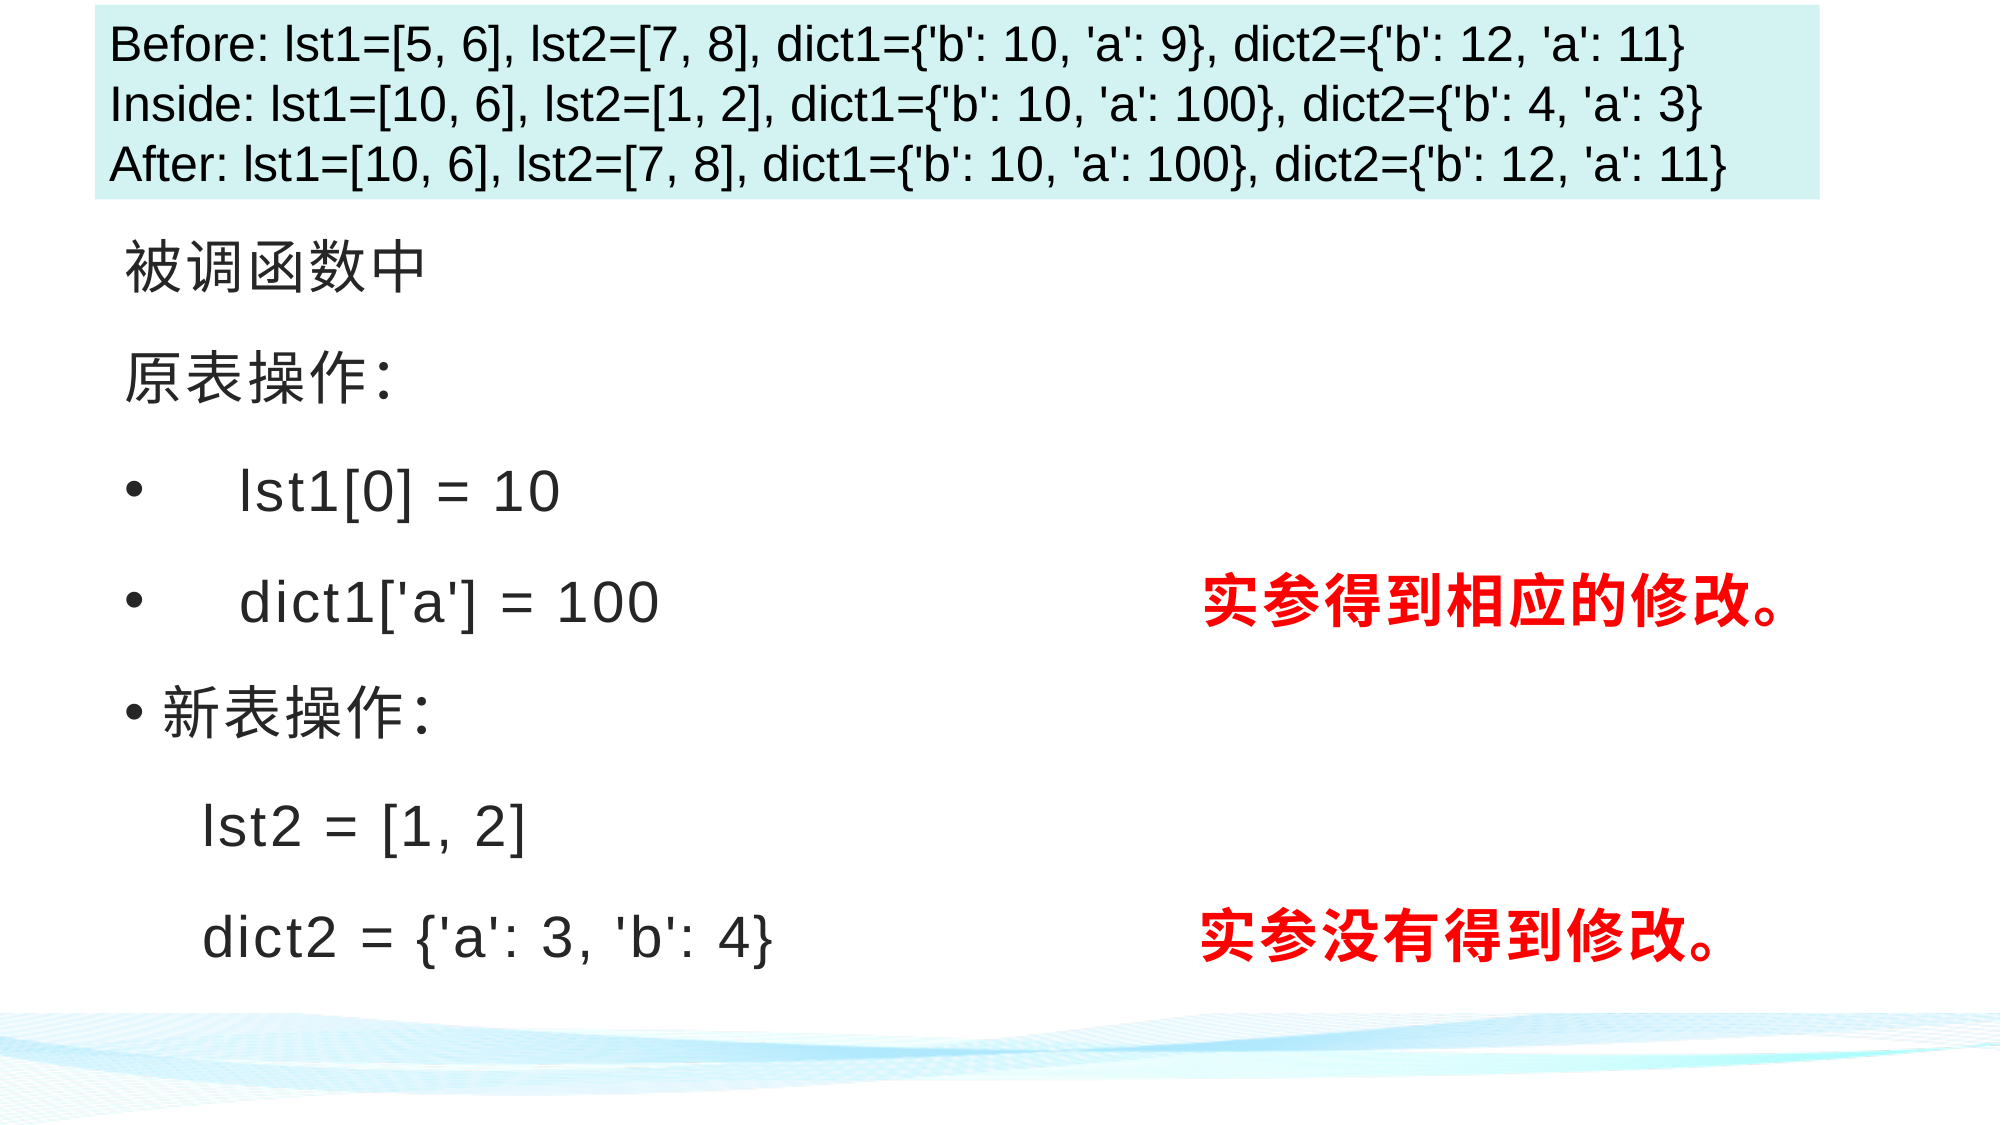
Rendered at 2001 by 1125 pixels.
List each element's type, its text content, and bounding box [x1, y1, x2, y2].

list 被调函数中 原表操作： lst1[0] = 10 dict1['a'] = 100 实参得到相应的修改。 新表操作： lst2 = [1, 2] dict2 = {'a': 3, 'b': 4} 实参没有得到修改。 [109, 201, 1891, 1115]
text_box Before: lst1=[5, 6], lst2=[7, 8], dict1={'b': 10, 'a': 9}, dict2={'b': 12, 'a': 11} Inside: lst1=[10, 6], lst2=[1, 2], dict1={'b': 10, 'a': 100}, dict2={'b': 4, 'a': 3} After: lst1=[10, 6], lst2=[7, 8], dict1={'b': 10, 'a': 100}, dict2={'b': 12, 'a': 11} [94, 4, 1820, 200]
picture [0, 1013, 2000, 1125]
